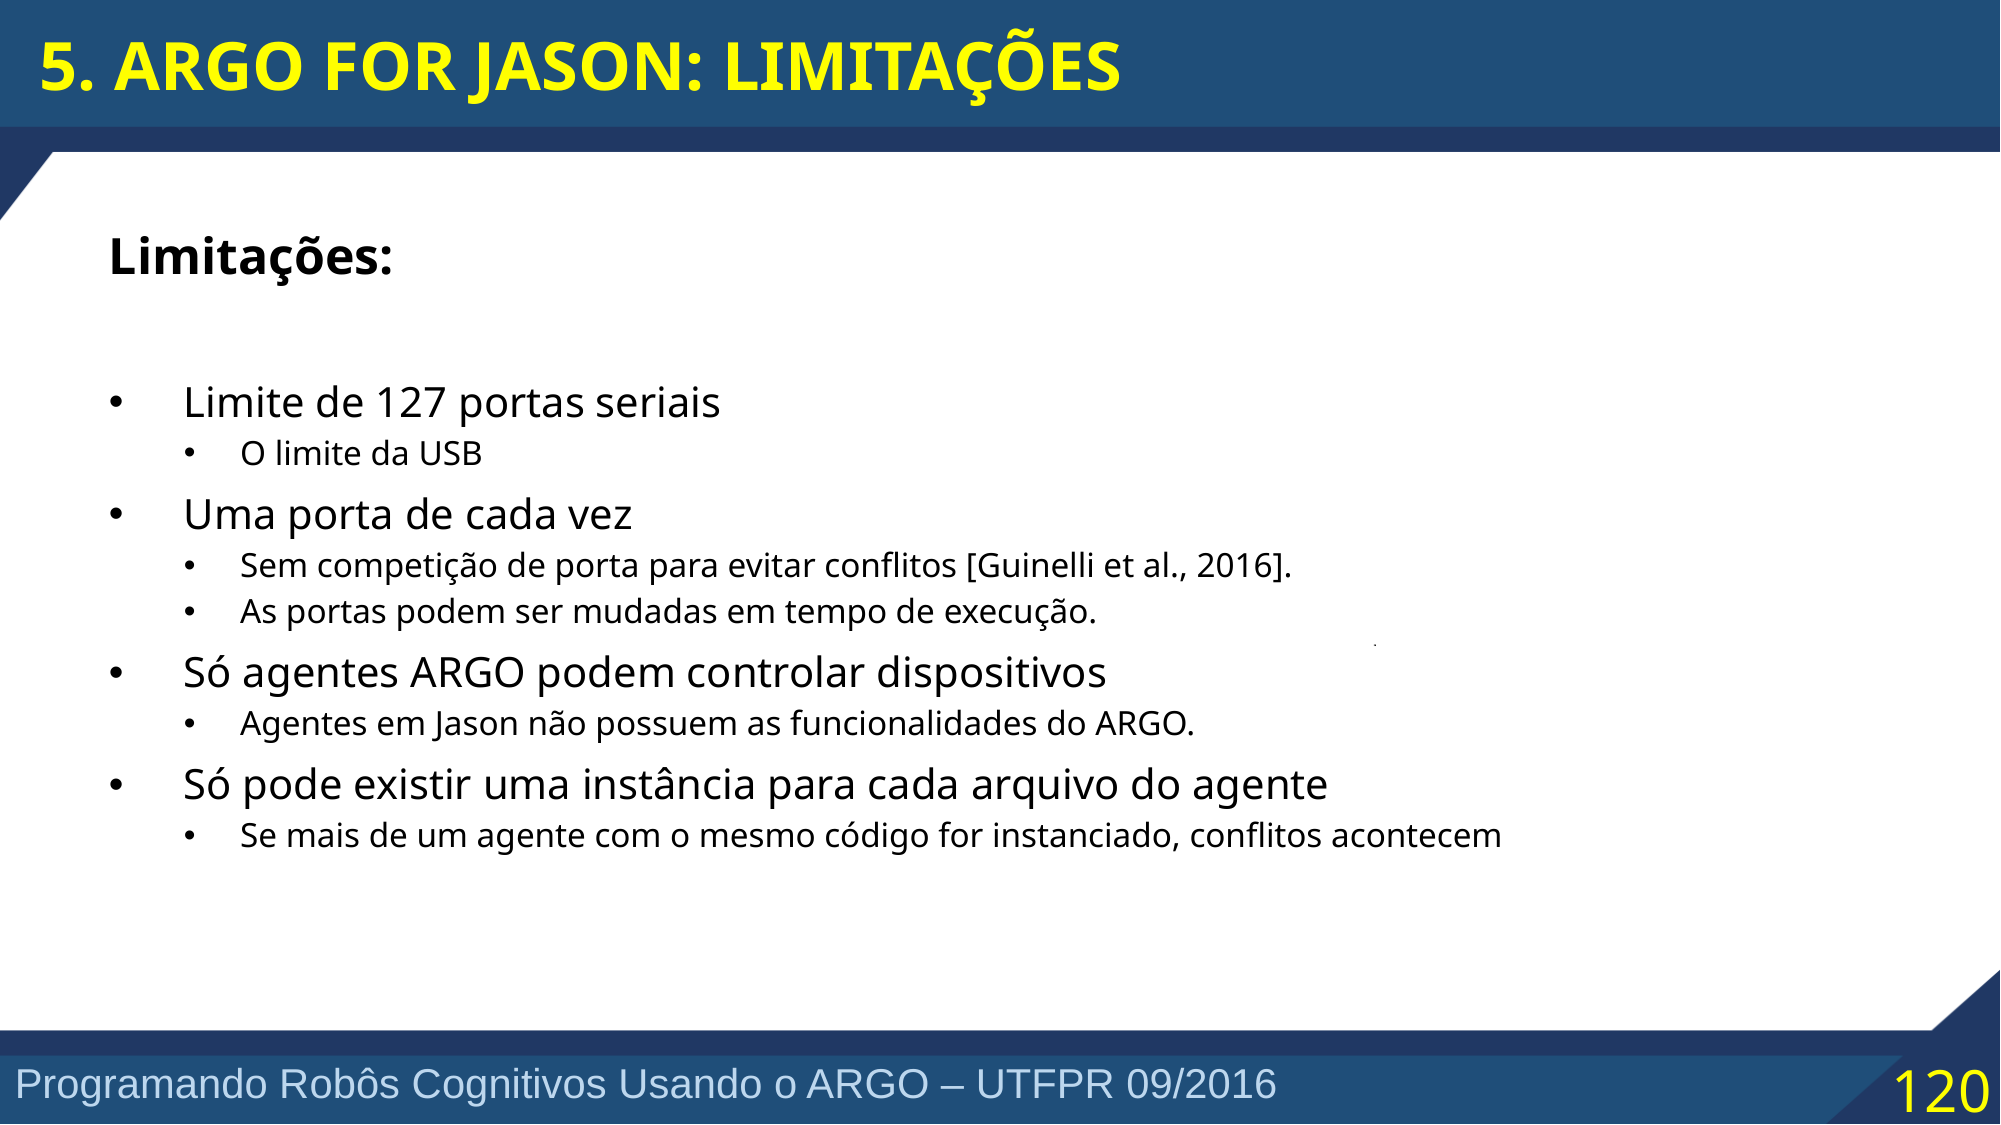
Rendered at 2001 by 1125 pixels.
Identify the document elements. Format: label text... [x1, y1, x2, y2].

text_box 5. ARGO FOR JASON: LIMITAÇÕES [24, 16, 2000, 112]
picture [0, 0, 2000, 1124]
text_box Limitações: Limite de 127 portas seriais O limite da USB Uma porta de cada vez Sem competição de porta para evitar conflitos [Guinelli et al., 2016]. As portas podem ser mudadas em tempo de execução. Só agentes ARGO podem controlar dispositivos Agentes em Jason não possuem as funcionalidades do ARGO. Só pode existir uma instância para cada arquivo do agente Se mais de um agente com o mesmo código for instanciado, conflitos acontecem [94, 223, 1807, 949]
